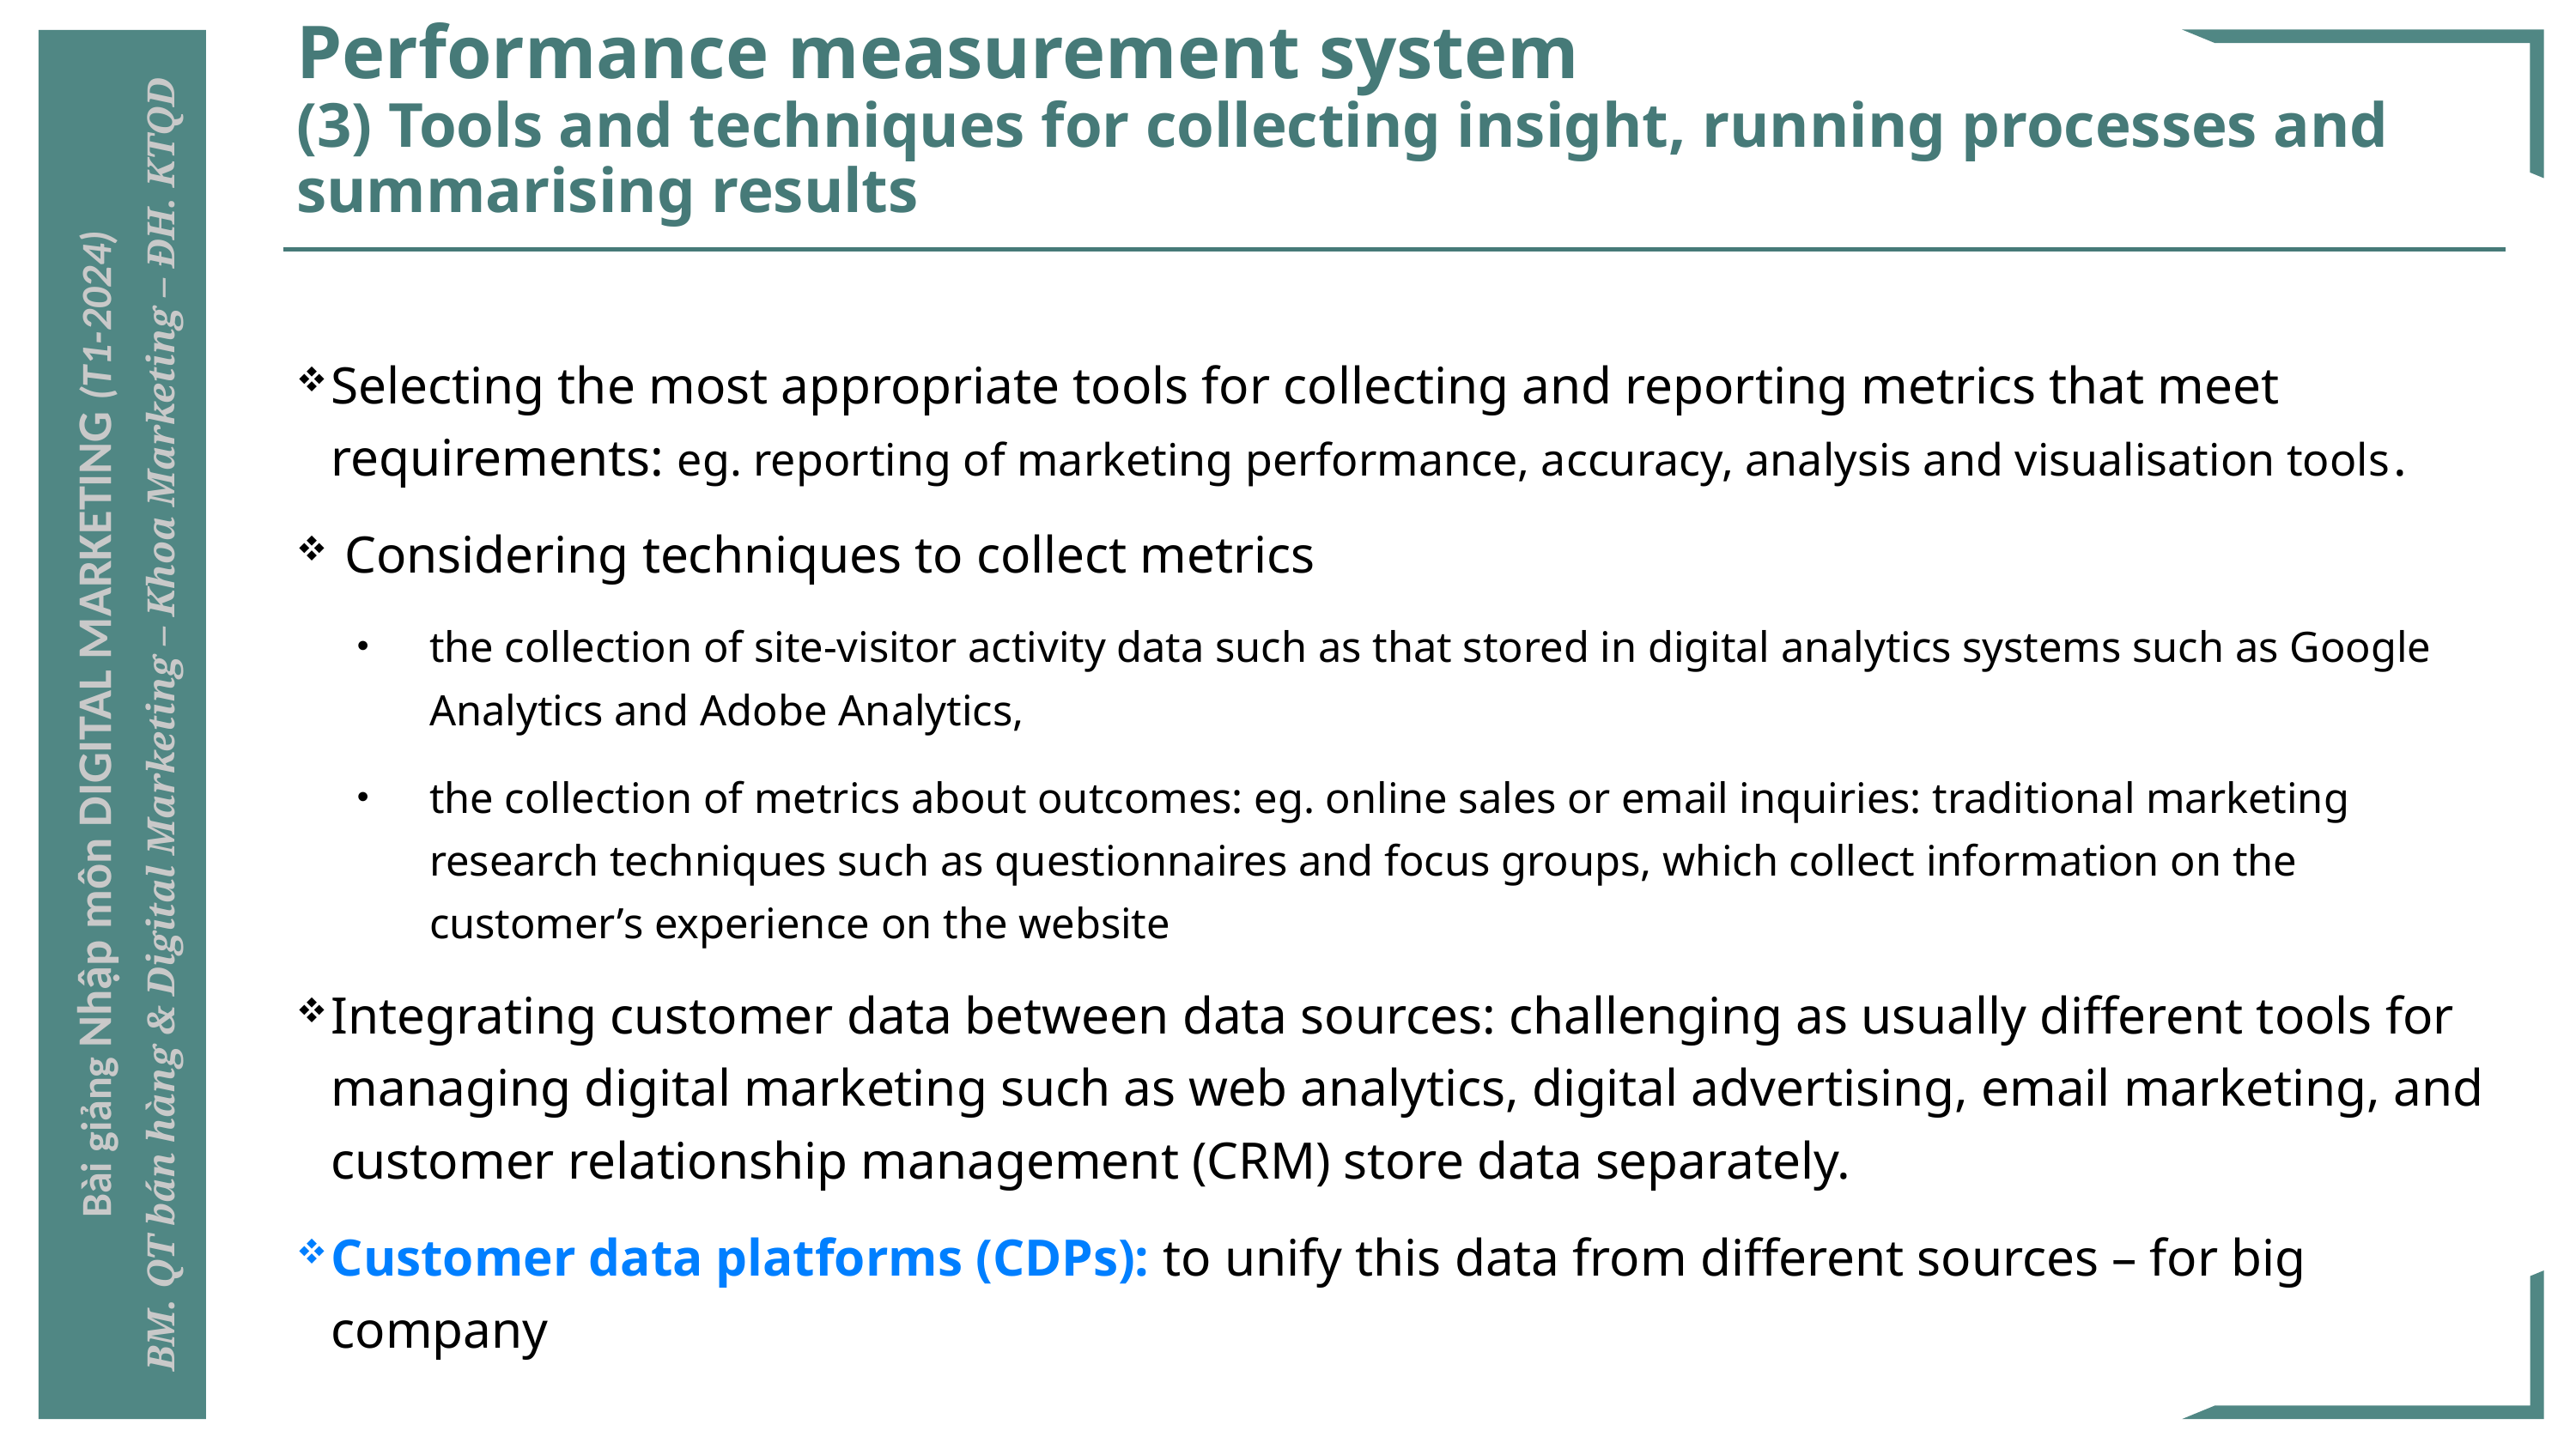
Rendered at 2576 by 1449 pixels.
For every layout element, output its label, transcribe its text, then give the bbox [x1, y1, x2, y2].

list Selecting the most appropriate tools for collecting and reporting metrics that meet requirements: eg. reporting of marketing performance, accuracy, analysis and visualisation tools. Considering techniques to collect metrics the collection of site-visitor activity data such as that stored in digital analytics systems such as Google Analytics and Adobe Analytics, the collection of metrics about outcomes: eg. online sales or email inquiries: traditional marketing research techniques such as questionnaires and focus groups, which collect information on the customer’s experience on the website Integrating customer data between data sources: challenging as usually different tools for managing digital marketing such as web analytics, digital advertising, email marketing, and customer relationship management (CRM) store data separately. Customer data platforms (CDPs): to unify this data from different sources – for big company [283, 335, 2506, 1377]
title Performance measurement system (3) Tools and techniques for collecting insight, running processes and summarising results [283, 9, 2506, 233]
